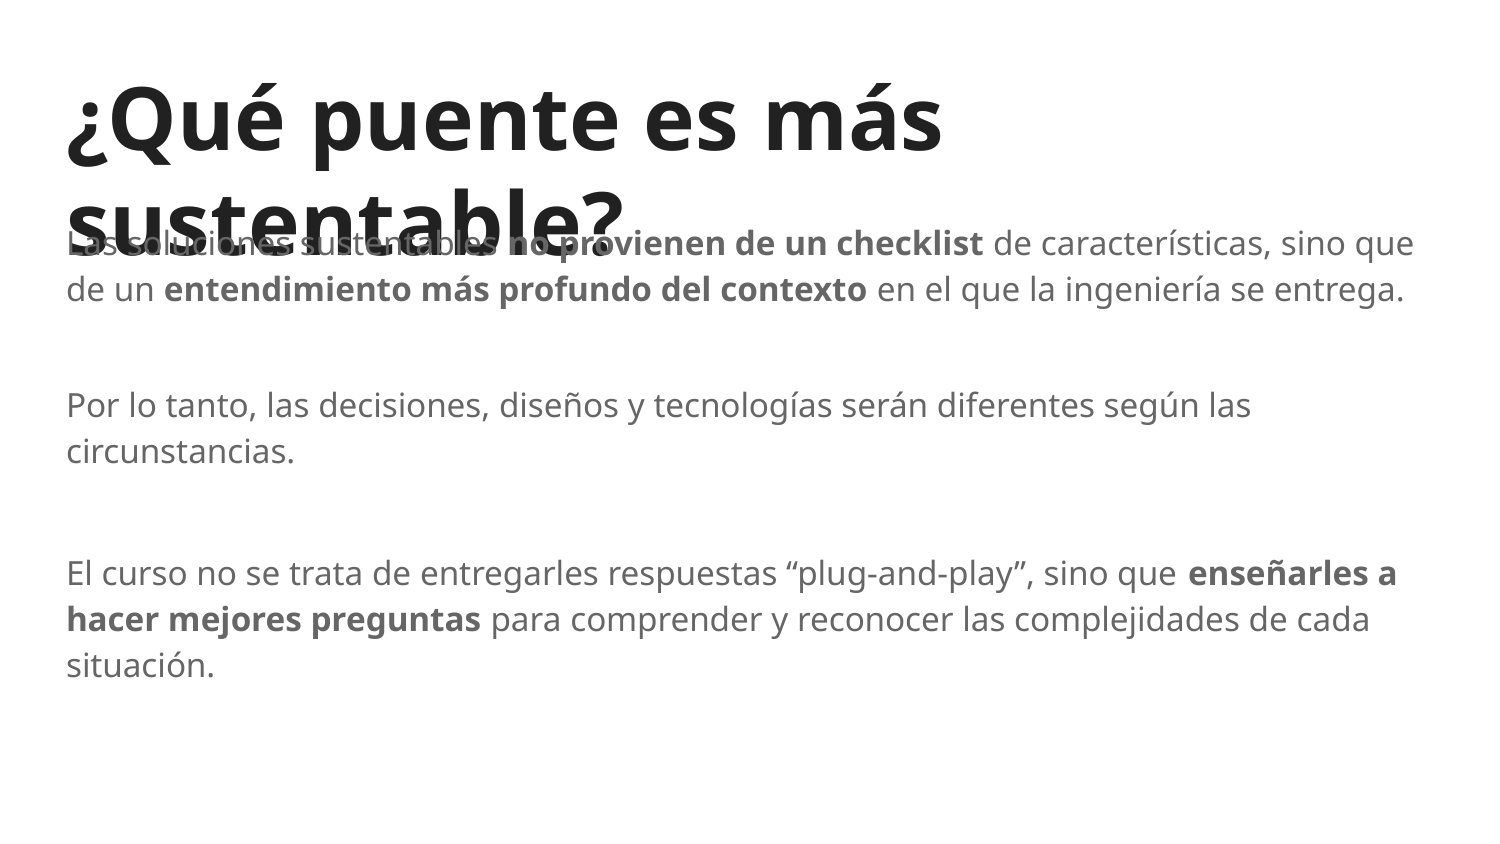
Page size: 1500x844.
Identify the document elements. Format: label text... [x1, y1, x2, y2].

list Las soluciones sustentables no provienen de un checklist de características, sino que de un entendimiento más profundo del contexto en el que la ingeniería se entrega. Por lo tanto, las decisiones, diseños y tecnologías serán diferentes según las circunstancias. El curso no se trata de entregarles respuestas “plug-and-play”, sino que enseñarles a hacer mejores preguntas para comprender y reconocer las complejidades de cada situación. [51, 201, 1449, 750]
title ¿Qué puente es más sustentable? [51, 48, 1449, 180]
